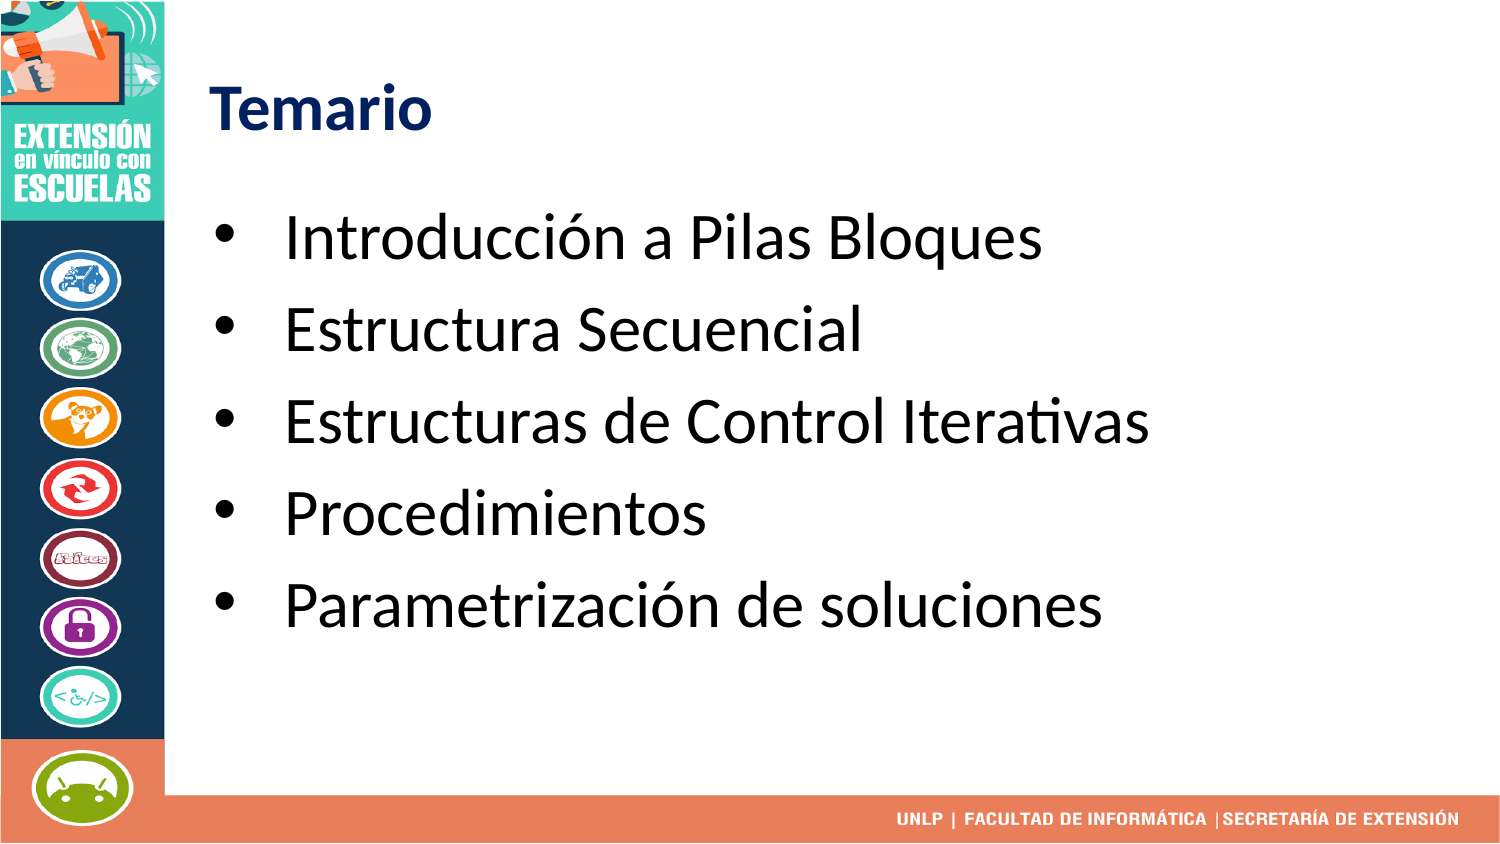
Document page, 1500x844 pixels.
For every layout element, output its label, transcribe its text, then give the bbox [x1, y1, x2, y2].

list Introducción a Pilas Bloques Estructura Secuencial Estructuras de Control Iterativas Procedimientos Parametrización de soluciones [194, 165, 1425, 781]
title Temario [194, 33, 1425, 165]
picture [0, 1, 1500, 843]
